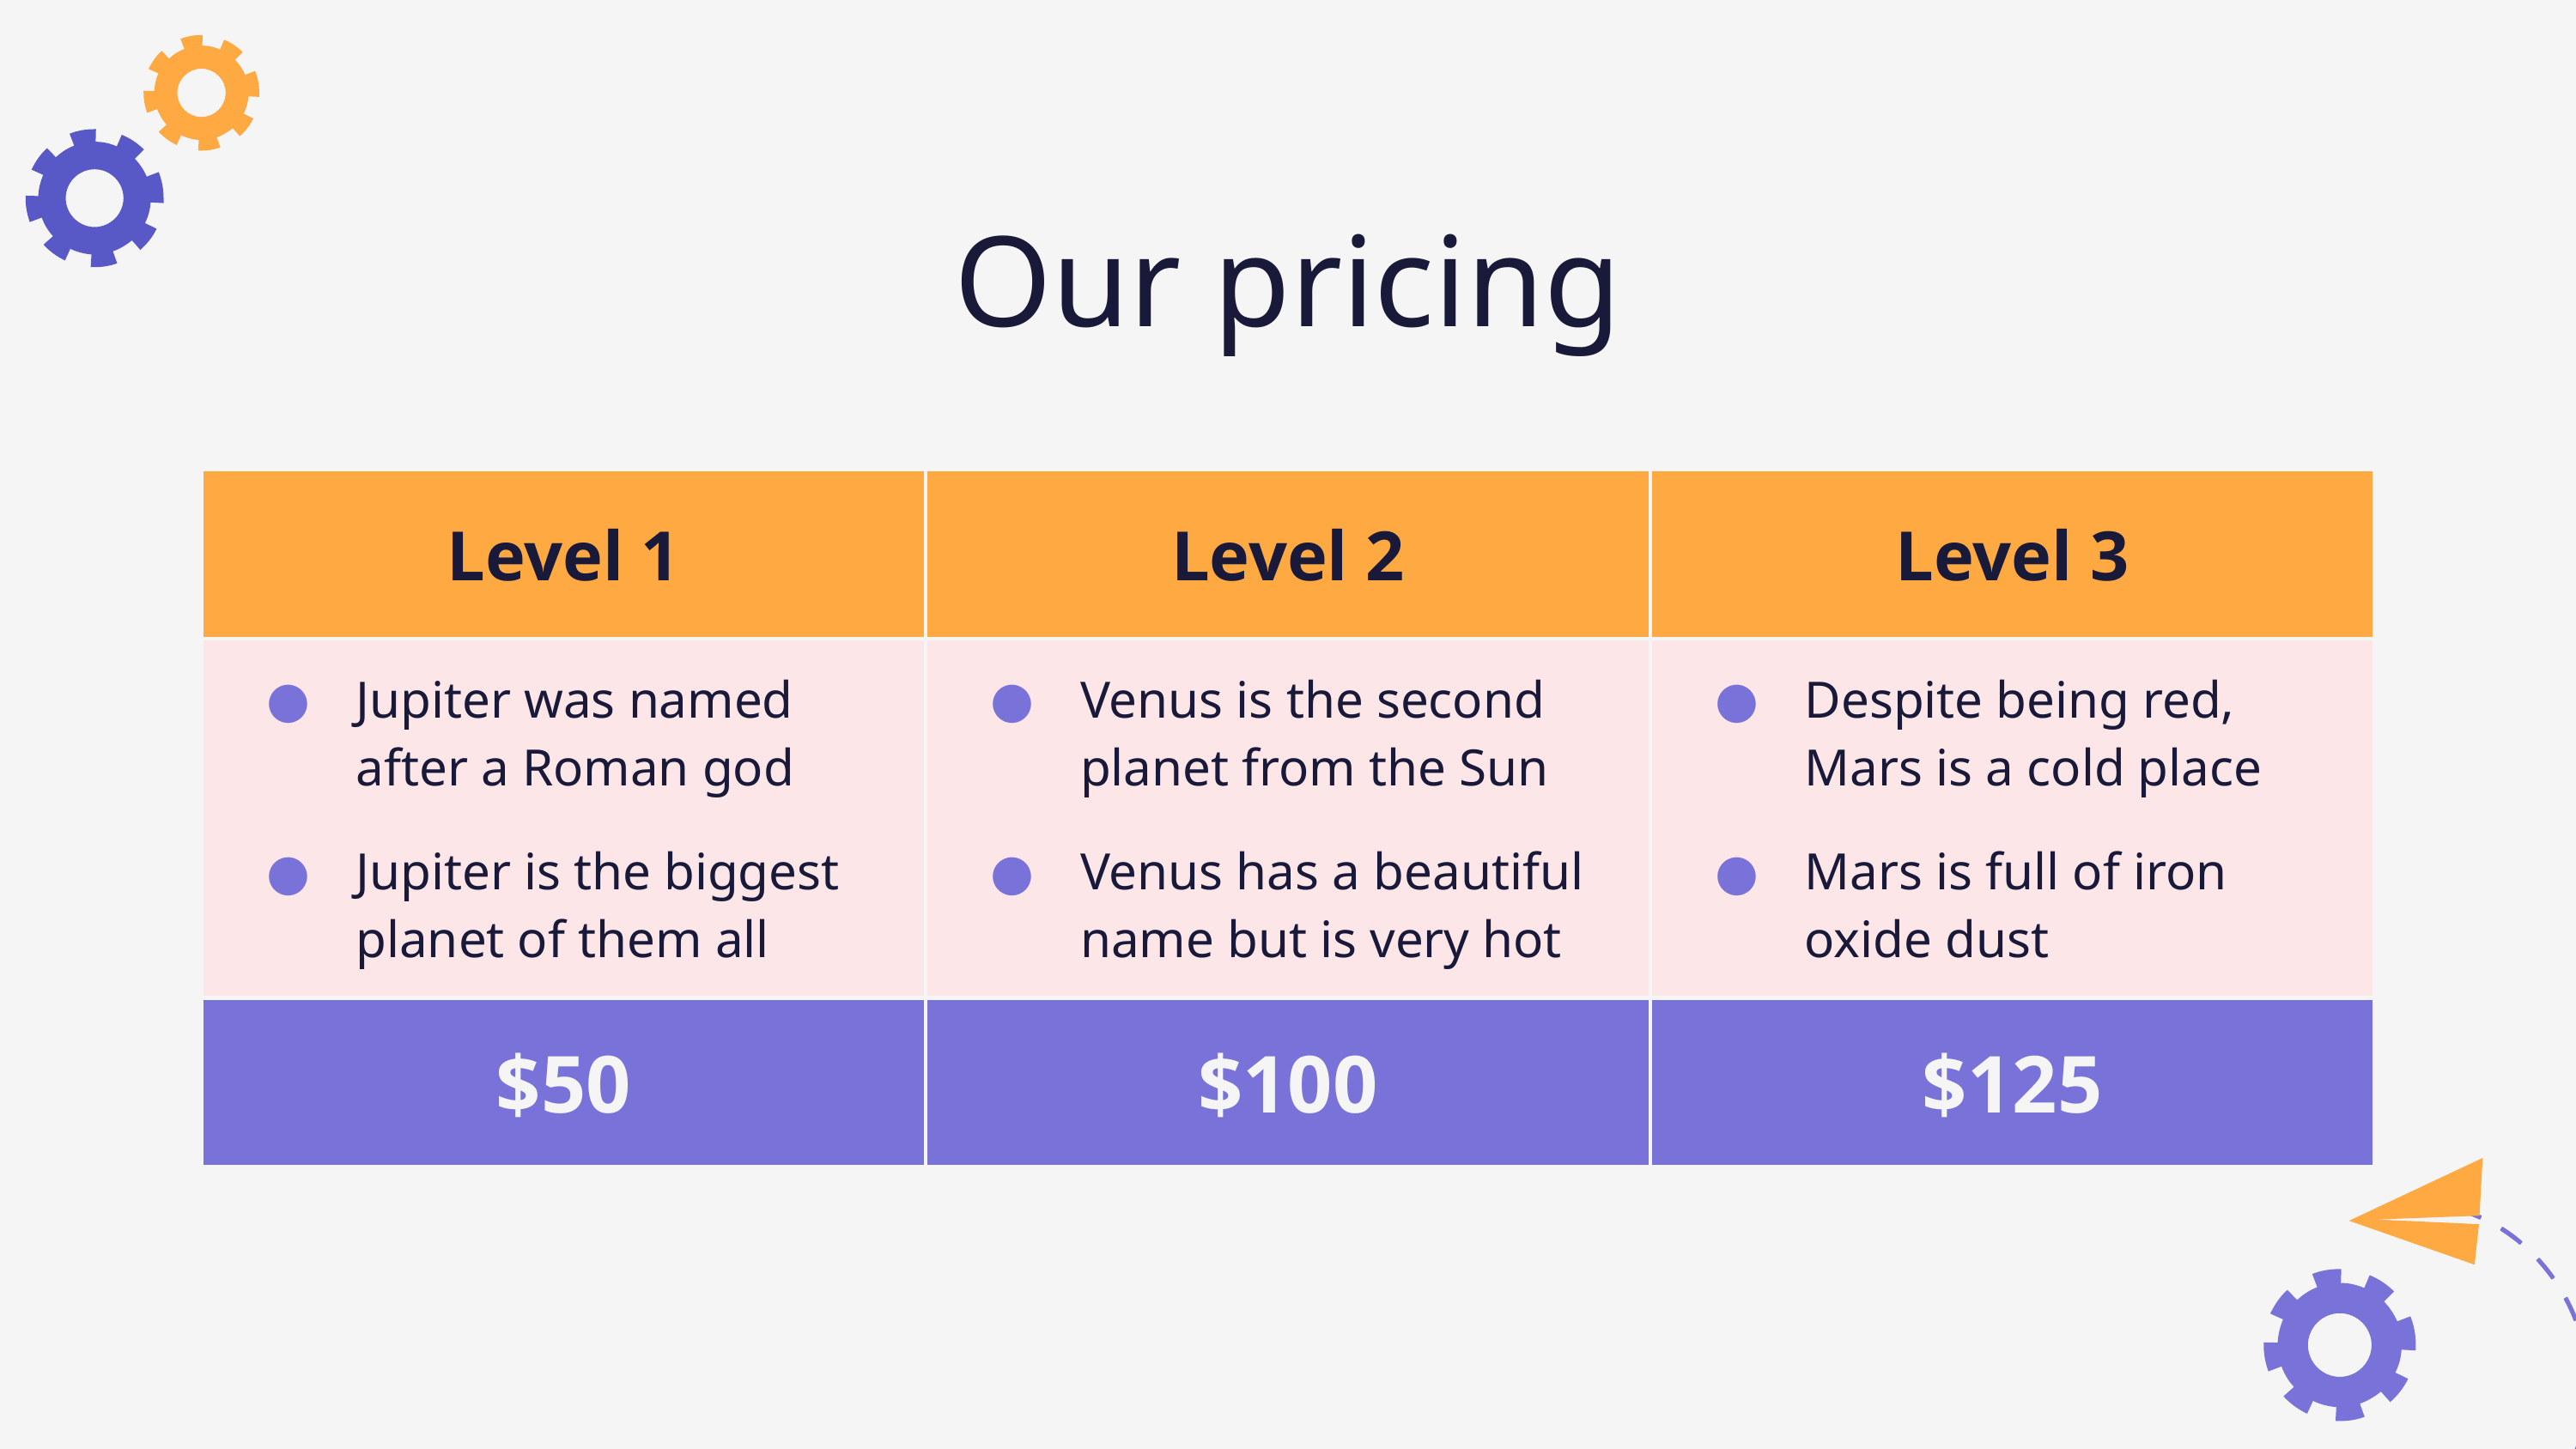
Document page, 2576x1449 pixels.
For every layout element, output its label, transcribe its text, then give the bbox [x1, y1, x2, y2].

table_cell Despite being red, Mars is a cold place Mars is full of iron oxide dust [1652, 640, 2372, 996]
table_cell $125 [1652, 1000, 2372, 1165]
table_cell $100 [927, 1000, 1649, 1165]
table_header Level 3 [1652, 471, 2372, 637]
table_cell Venus is the second planet from the Sun Venus has a beautiful name but is very hot [927, 640, 1649, 996]
table_cell $50 [204, 1000, 924, 1165]
table_header Level 2 [927, 471, 1649, 637]
title Our pricing [201, 153, 2375, 315]
table_header Level 1 [204, 471, 924, 637]
table_cell Jupiter was named after a Roman god Jupiter is the biggest planet of them all [204, 640, 924, 996]
